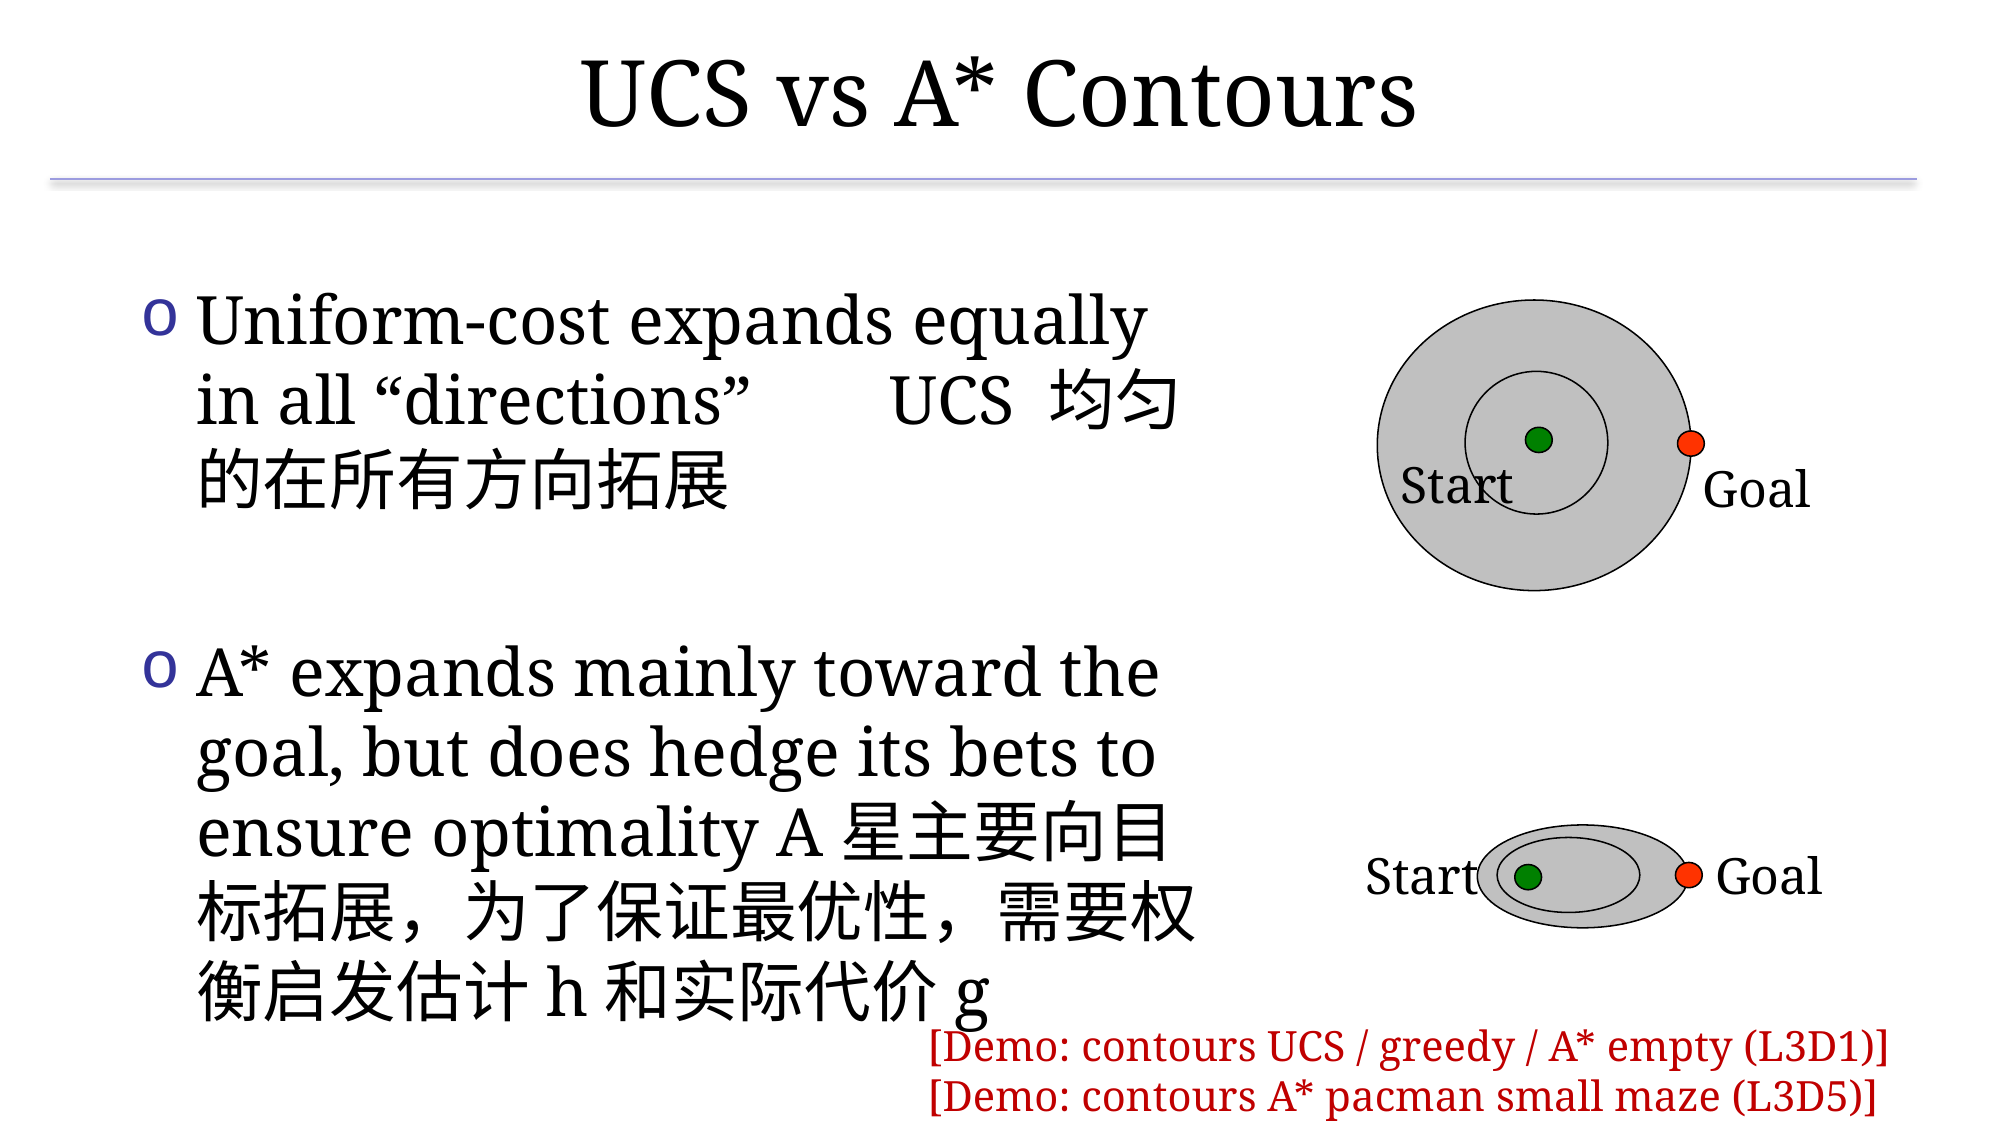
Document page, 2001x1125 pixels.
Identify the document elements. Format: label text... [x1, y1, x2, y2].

text_box [1508, 824, 1686, 928]
text_box [Demo: contours UCS / greedy / A* empty (L3D1)] [Demo: contours A* pacman small maze (L3D5)] [912, 1012, 2000, 1125]
title UCS vs A* Contours [0, 0, 2000, 184]
text_box [1497, 837, 1640, 913]
text_box [1677, 430, 1705, 456]
text_box Start [1385, 446, 1550, 522]
text_box [1675, 862, 1699, 888]
text_box [1465, 371, 1608, 515]
text_box Goal [1699, 837, 1850, 913]
text_box [1377, 299, 1691, 591]
text_box Goal [1687, 450, 1838, 526]
text_box Start [1349, 837, 1517, 913]
list Uniform-cost expands equally in all “directions” UCS 均匀的在所有方向拓展 A* expands mainly toward the goal, but does hedge its bets to ensure optimality A星主要向目标拓展，为了保证最优性，需要权衡启发估计h和实际代价g [124, 269, 1226, 1013]
